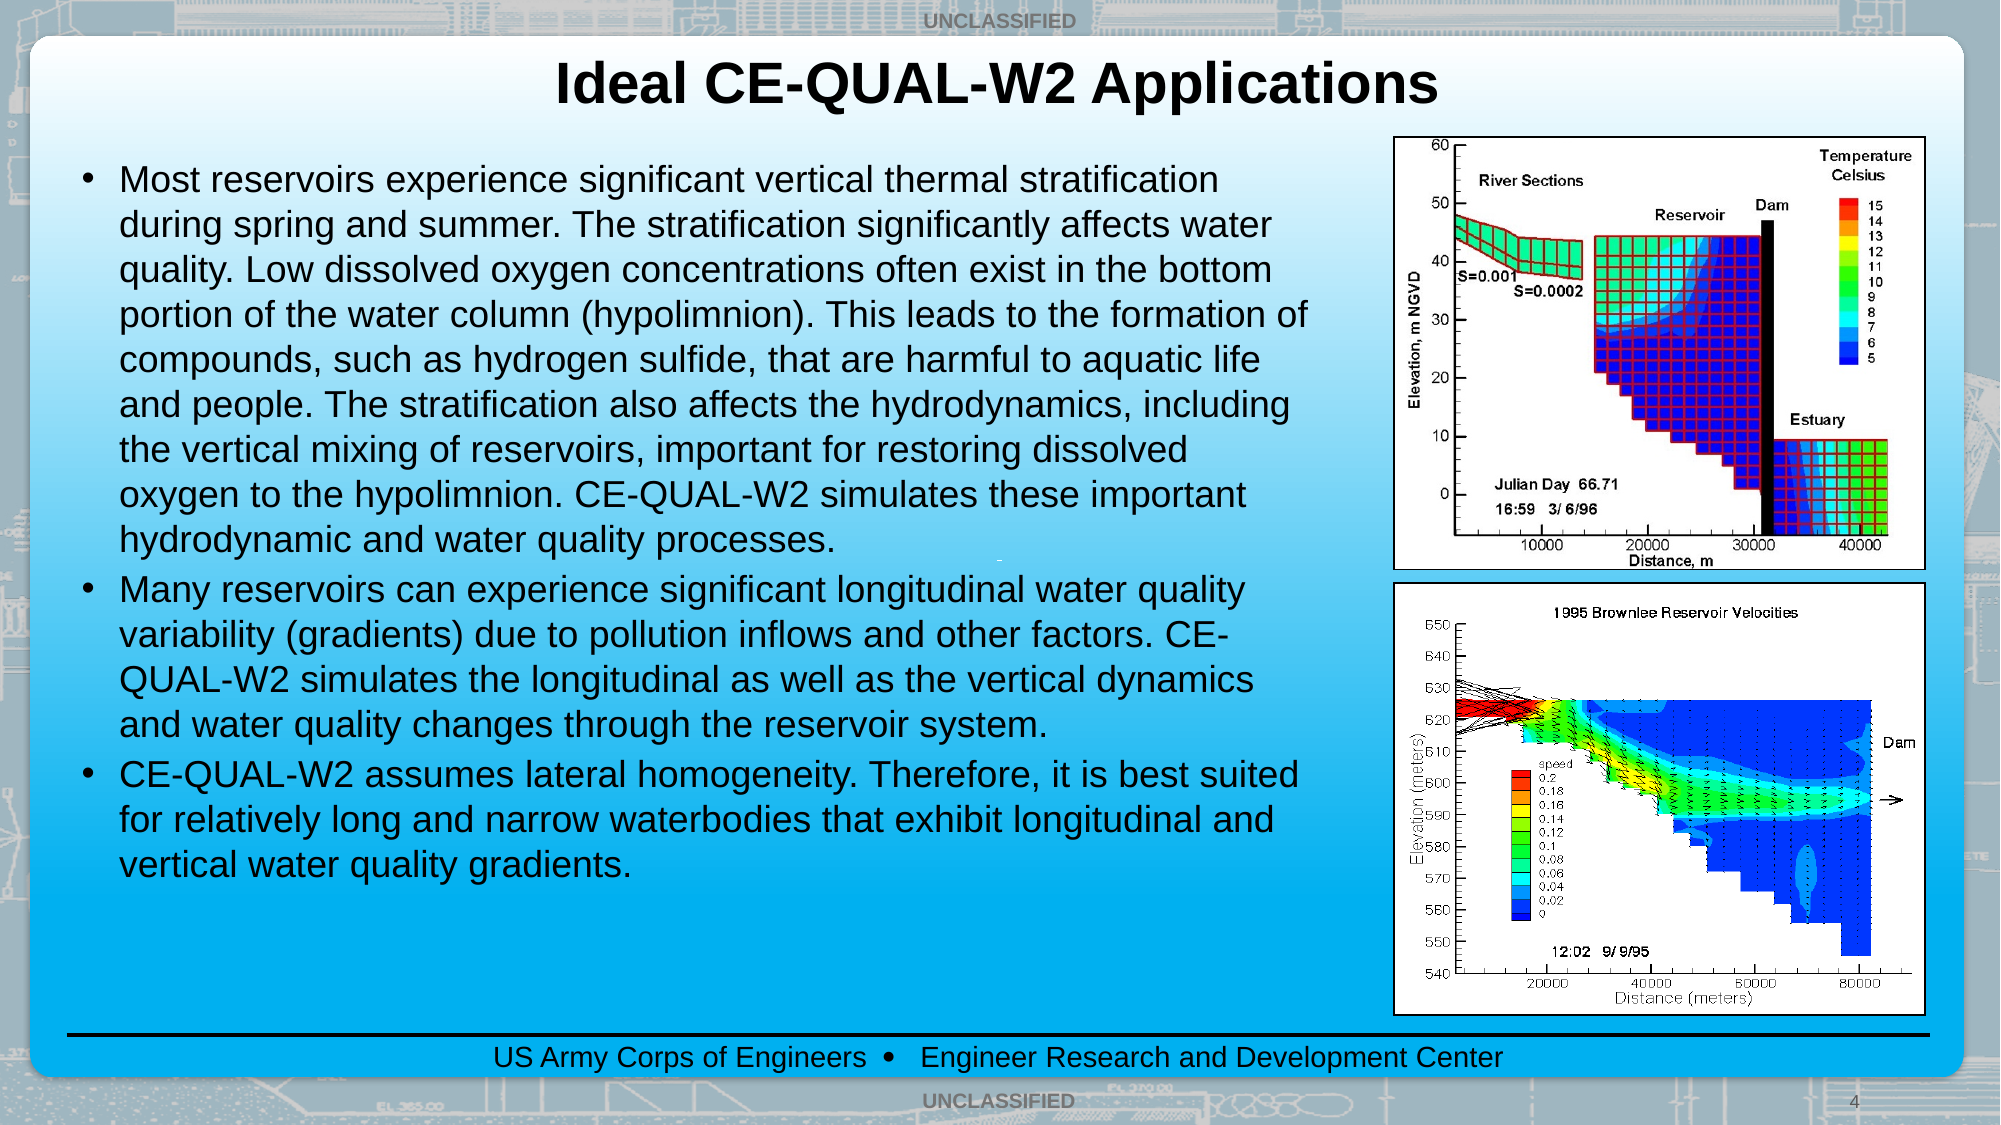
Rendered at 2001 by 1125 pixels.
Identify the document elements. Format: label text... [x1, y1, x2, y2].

title Ideal CE-QUAL-W2 Applications [31, 32, 1965, 127]
list Most reservoirs experience significant vertical thermal stratification during spring and summer. The stratification significantly affects water quality. Low dissolved oxygen concentrations often exist in the bottom portion of the water column (hypolimnion). This leads to the formation of compounds, such as hydrogen sulfide, that are harmful to aquatic life and people. The stratification also affects the hydrodynamics, including the vertical mixing of reservoirs, important for restoring dissolved oxygen to the hypolimnion. CE-QUAL-W2 simulates these important hydrodynamic and water quality processes. Many reservoirs can experience significant longitudinal water quality variability (gradients) due to pollution inflows and other factors. CE-QUAL-W2 simulates the longitudinal as well as the vertical dynamics and water quality changes through the reservoir system. CE-QUAL-W2 assumes lateral homogeneity. Therefore, it is best suited for relatively long and narrow waterbodies that exhibit longitudinal and vertical water quality gradients. [66, 147, 1327, 1005]
picture [1394, 137, 1925, 569]
picture [1394, 583, 1925, 1015]
text_box [187, 690, 196, 860]
slide_number 4 [1830, 1077, 1998, 1125]
picture [0, 0, 2000, 1125]
